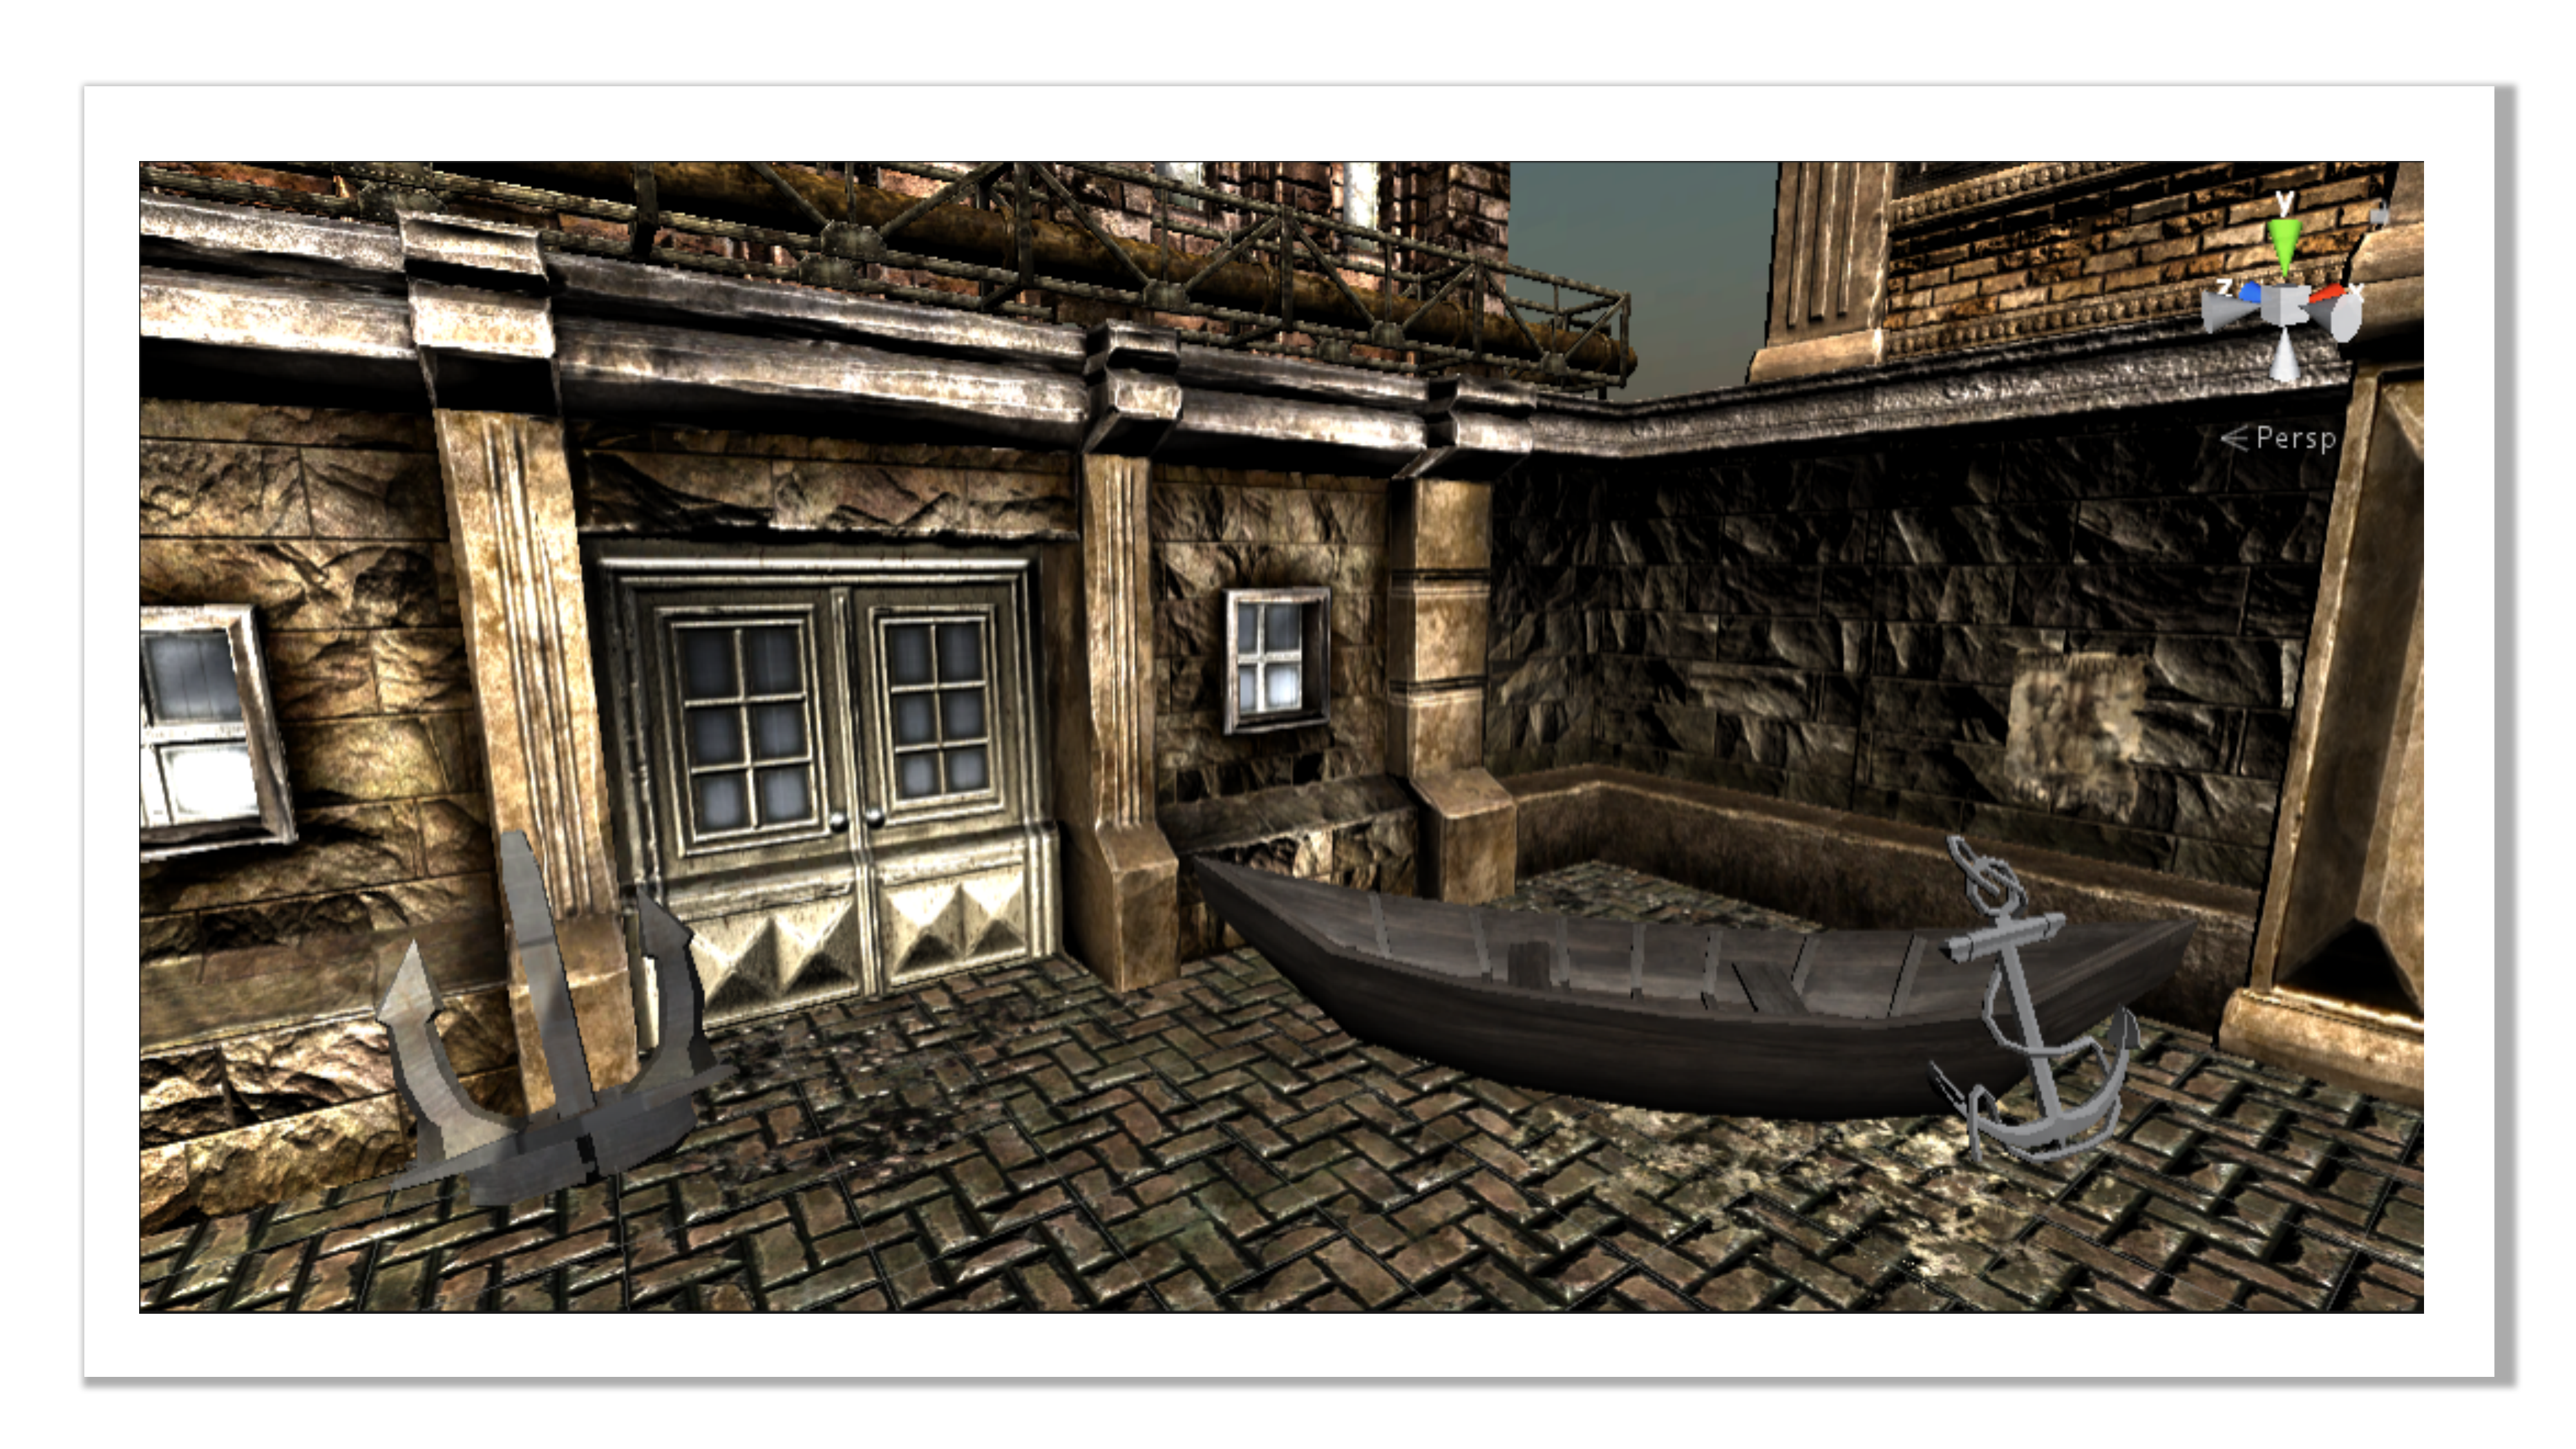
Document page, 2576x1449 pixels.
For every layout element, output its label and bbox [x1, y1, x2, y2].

text_box [83, 85, 2496, 1378]
picture [139, 161, 2424, 1314]
